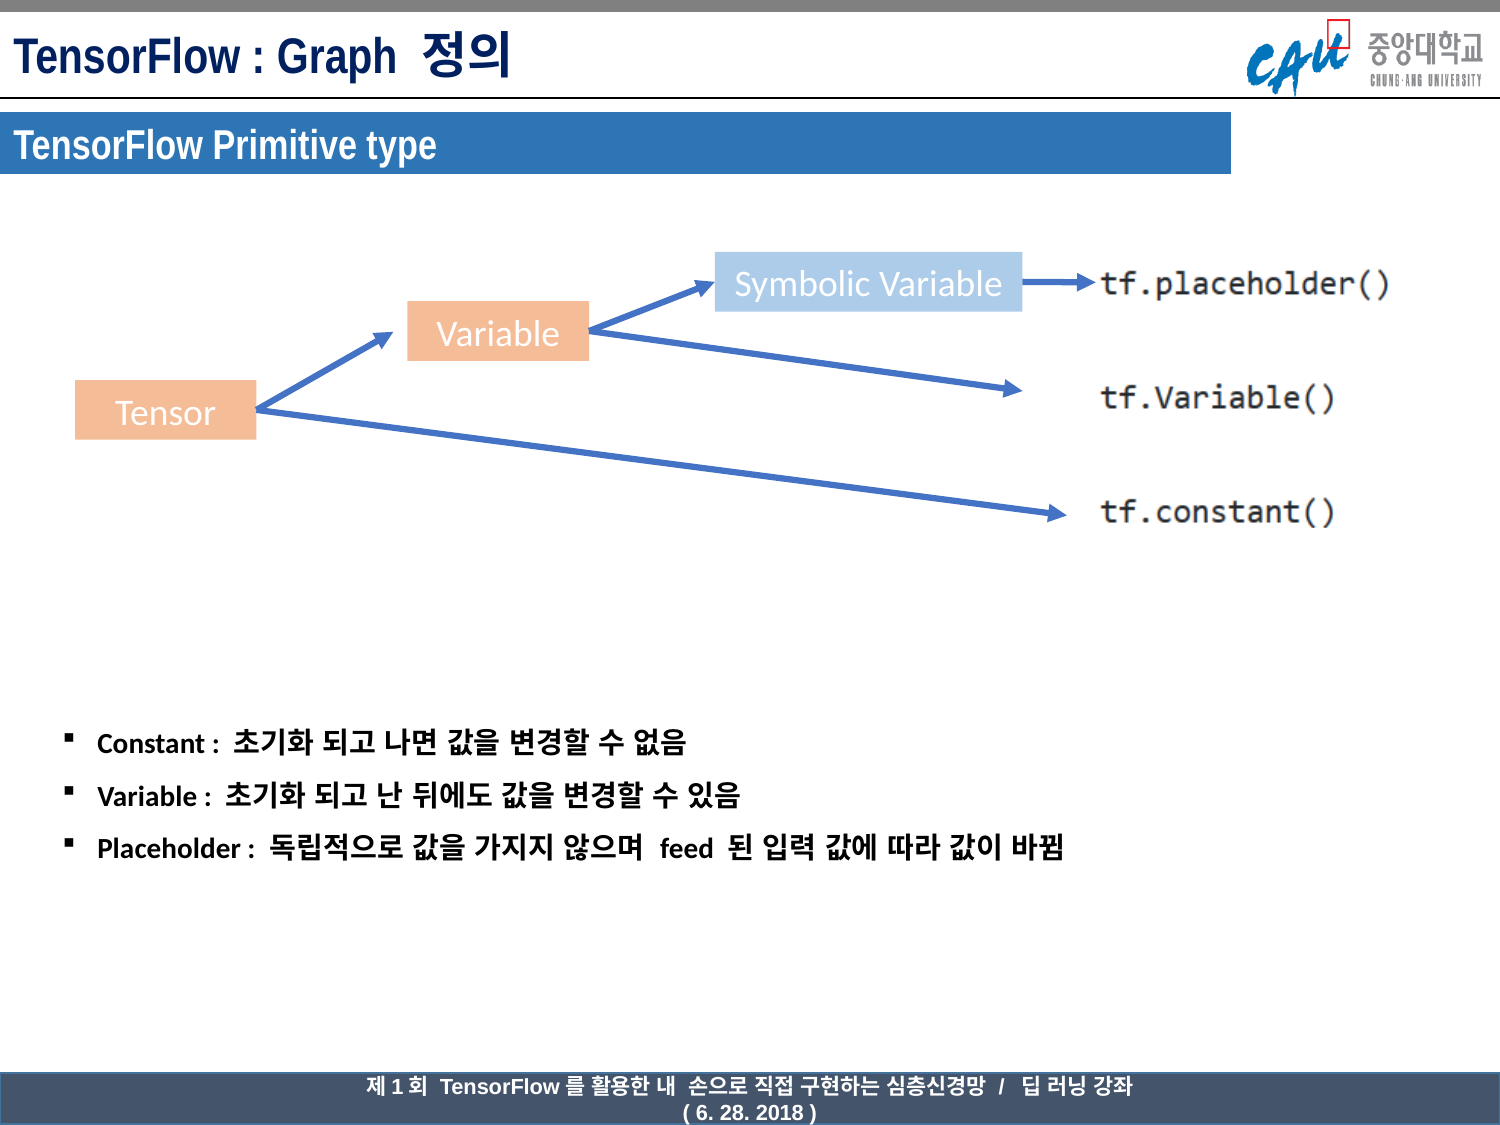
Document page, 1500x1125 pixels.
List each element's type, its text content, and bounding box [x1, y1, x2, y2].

text_box Constant : 초기화 되고 나면 값을 변경할 수 없음 Variable : 초기화 되고 난 뒤에도 값을 변경할 수 있음 Placeholder : 독립적으로 값을 가지지 않으며 feed 된 입력 값에 따라 값이 바뀜 [47, 699, 1383, 872]
picture [1227, 5, 1500, 110]
text_box TensorFlow : Graph 정의 [0, 4, 1173, 103]
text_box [74, 252, 1453, 528]
text_box TensorFlow Primitive type [0, 112, 1231, 174]
